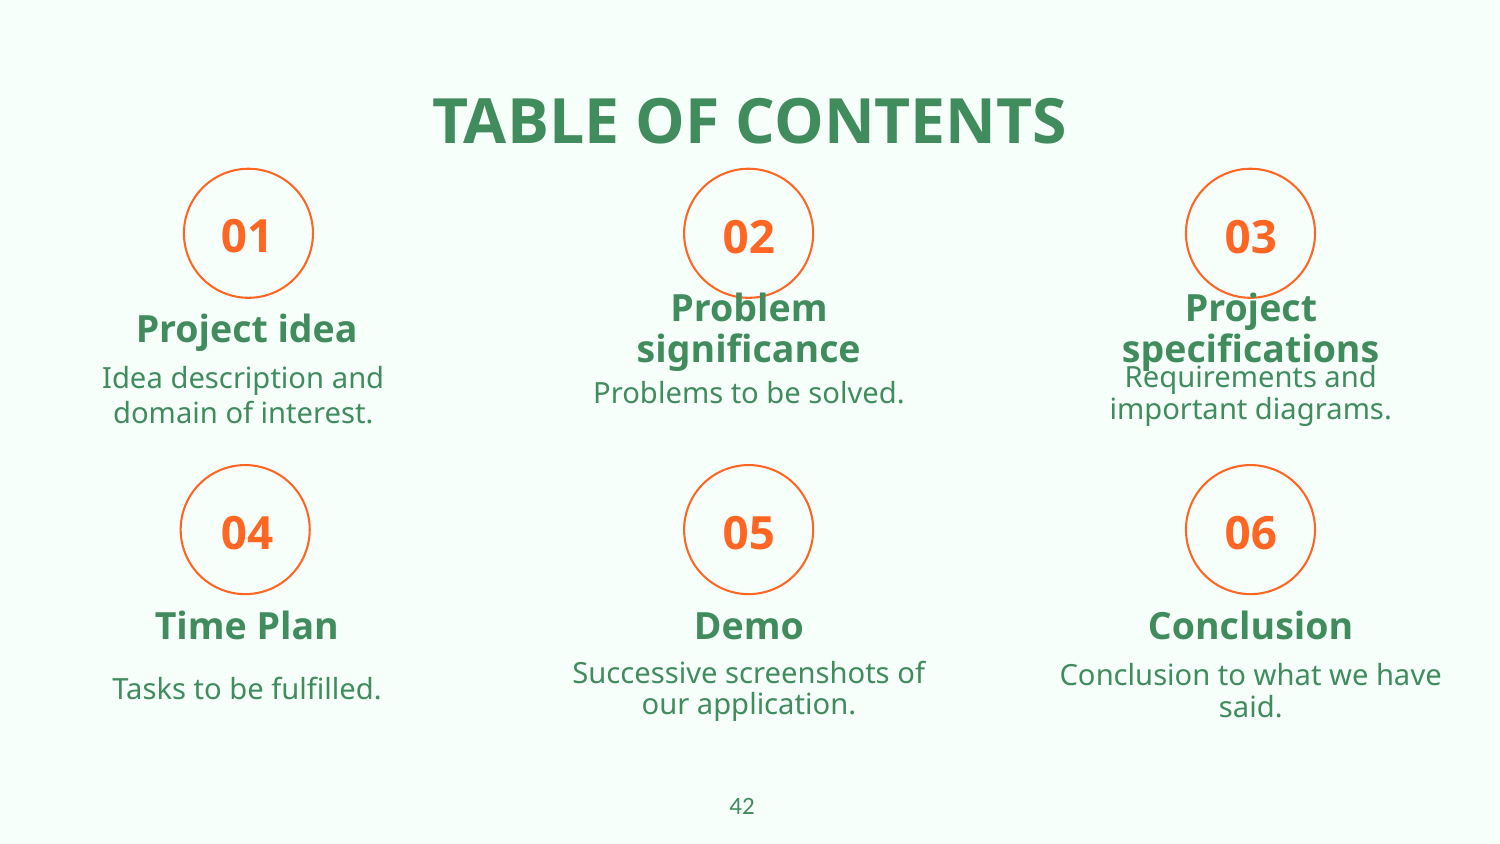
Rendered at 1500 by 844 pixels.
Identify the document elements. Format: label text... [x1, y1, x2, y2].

list Tasks to be fulfilled. [37, 660, 457, 722]
text_box Conclusion to what we have said. [1041, 659, 1460, 725]
list Demo [539, 595, 959, 660]
text_box [189, 167, 308, 205]
list Time Plan [37, 595, 457, 660]
text_box 06 [1041, 500, 1460, 569]
text_box [1198, 569, 1303, 595]
text_box [186, 464, 304, 500]
text_box Project specifications [1041, 297, 1460, 363]
text_box [1190, 167, 1311, 206]
text_box [192, 569, 298, 595]
title TABLE OF CONTENTS [118, 90, 1382, 156]
list 04 [37, 500, 457, 569]
list Project idea [37, 297, 457, 363]
list Problems to be solved. [539, 363, 958, 426]
text_box [1196, 271, 1305, 297]
text_box [696, 569, 802, 595]
text_box 03 [1041, 206, 1460, 271]
text_box [694, 271, 803, 297]
list 01 [37, 205, 457, 270]
text_box Conclusion [1041, 595, 1460, 659]
list Idea description and domain of interest. [37, 363, 457, 426]
list 02 [539, 206, 959, 271]
text_box [690, 464, 808, 500]
list 05 [539, 500, 959, 569]
text_box Requirements and important diagrams. [1041, 363, 1460, 426]
text_box [1191, 464, 1309, 500]
text_box [689, 167, 809, 206]
list Problem significance [539, 297, 959, 363]
list Successive screenshots of our application. [539, 660, 958, 722]
text_box [194, 270, 303, 297]
